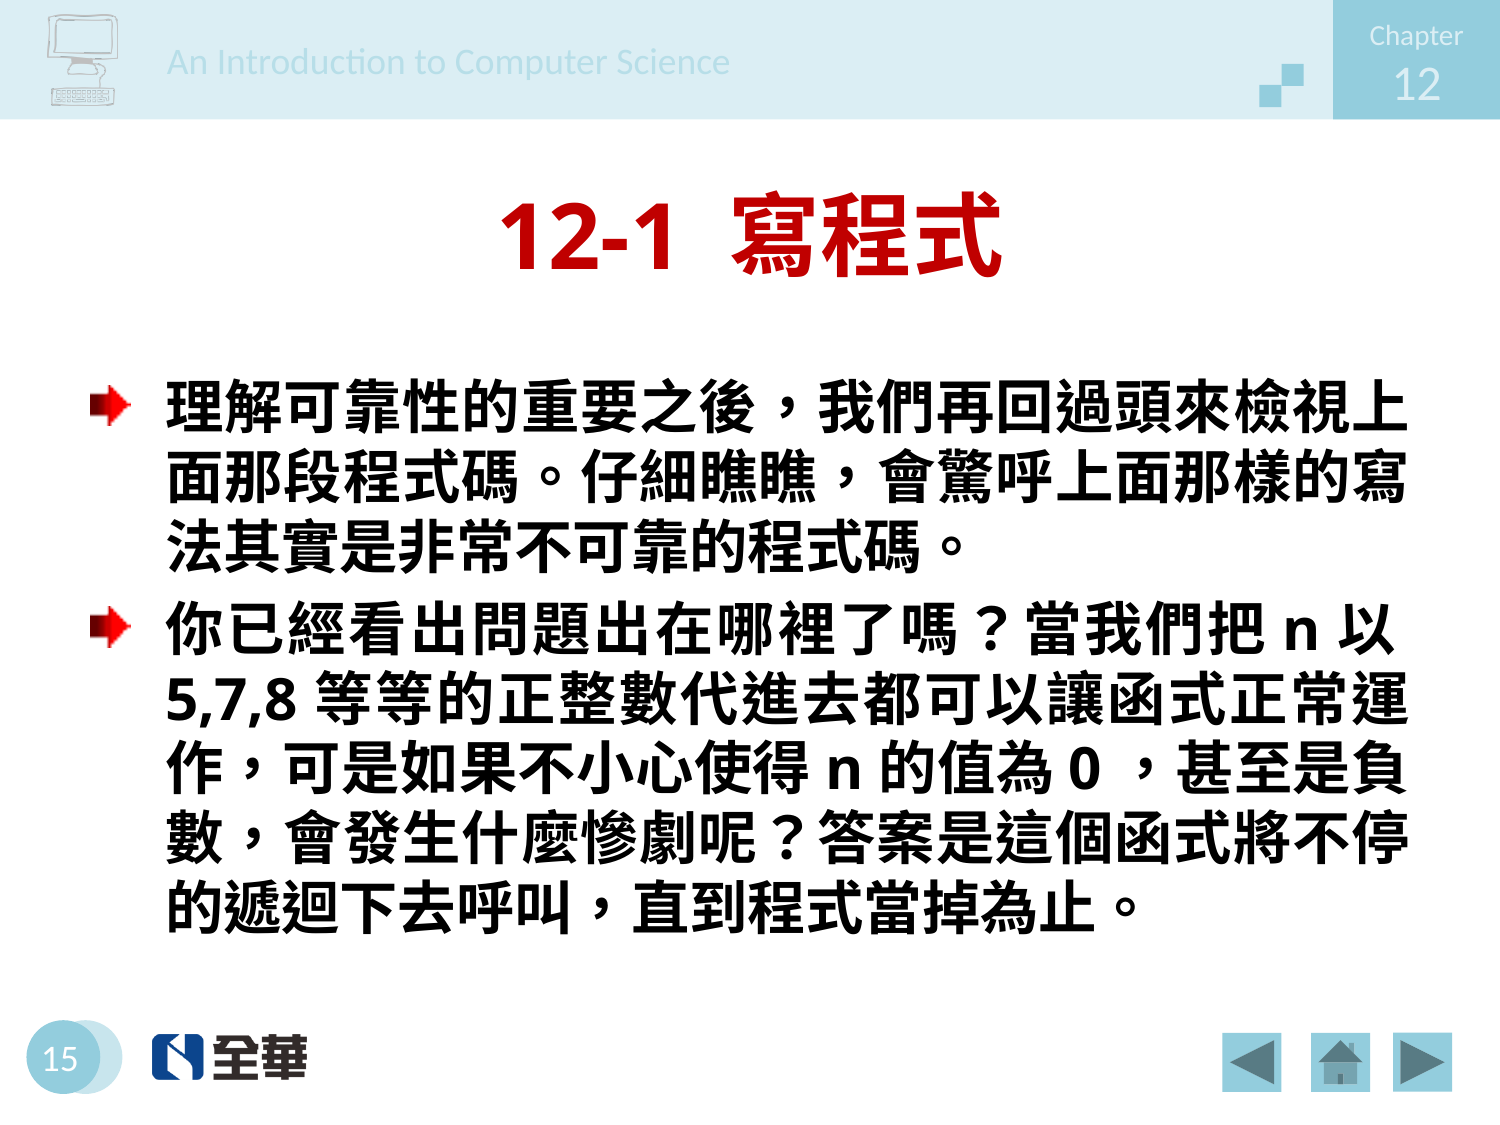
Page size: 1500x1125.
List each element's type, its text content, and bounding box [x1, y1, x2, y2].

picture [90, 606, 131, 648]
picture [90, 385, 131, 426]
picture [152, 1034, 307, 1080]
title 12-1 寫程式 [75, 138, 1425, 327]
picture [47, 14, 118, 106]
list 理解可靠性的重要之後，我們再回過頭來檢視上面那段程式碼。仔細瞧瞧，會驚呼上面那樣的寫法其實是非常不可靠的程式碼。 你已經看出問題出在哪裡了嗎？當我們把n以5,7,8等等的正整數代進去都可以讓函式正常運作，可是如果不小心使得n的值為0，甚至是負數，會發生什麼慘劇呢？答案是這個函式將不停的遞迴下去呼叫，直到程式當掉為止。 [75, 363, 1425, 1005]
